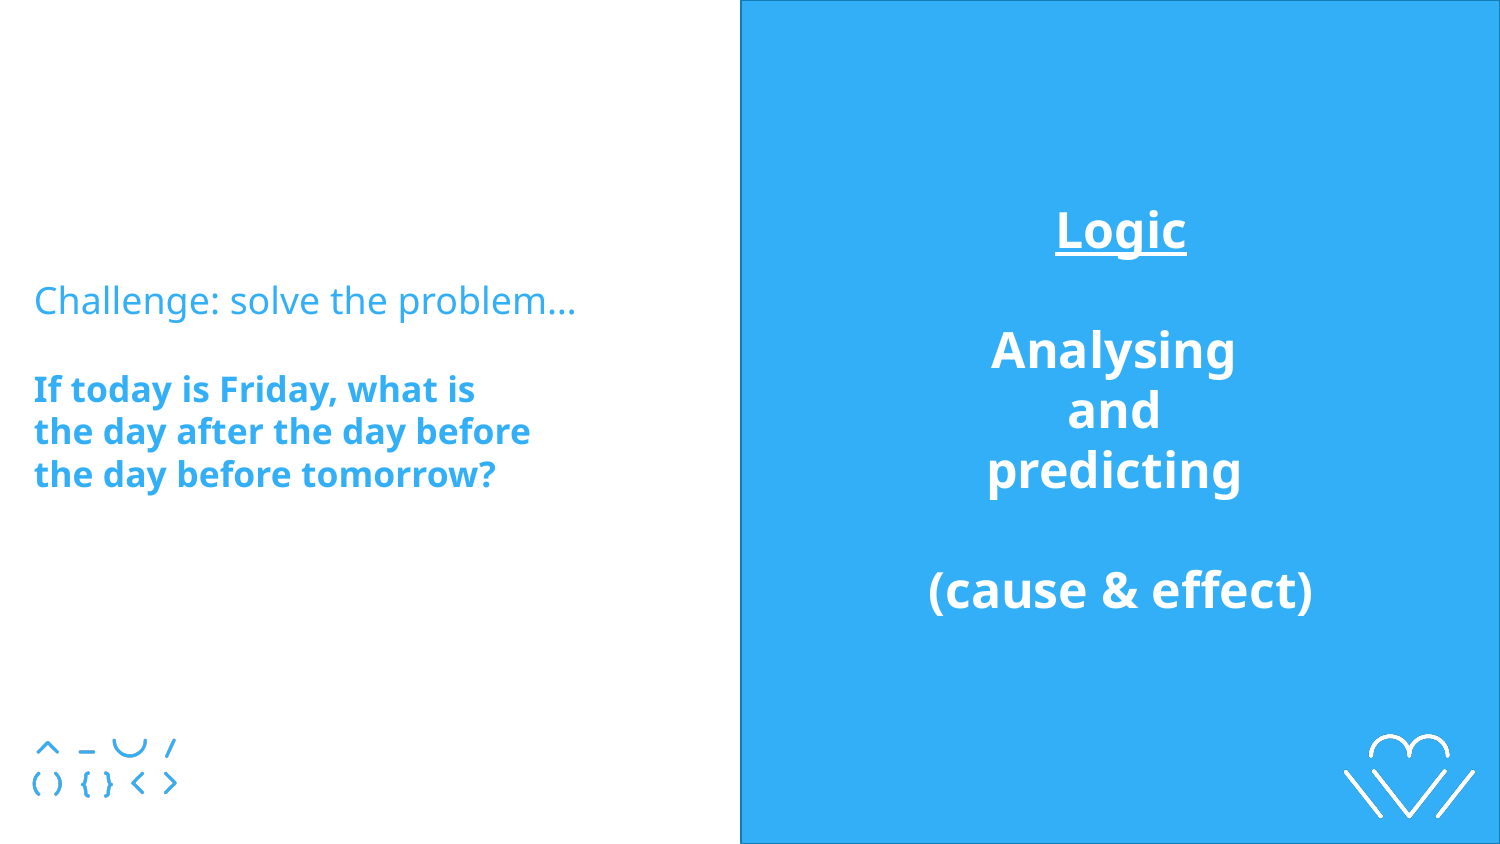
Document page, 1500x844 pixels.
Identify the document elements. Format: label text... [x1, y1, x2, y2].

list Logic Analysing and predicting (cause & effect) [855, 184, 1387, 810]
text_box Challenge: solve the problem… If today is Friday, what is the day after the day before the day before tomorrow? [20, 263, 743, 835]
picture [1323, 716, 1497, 844]
